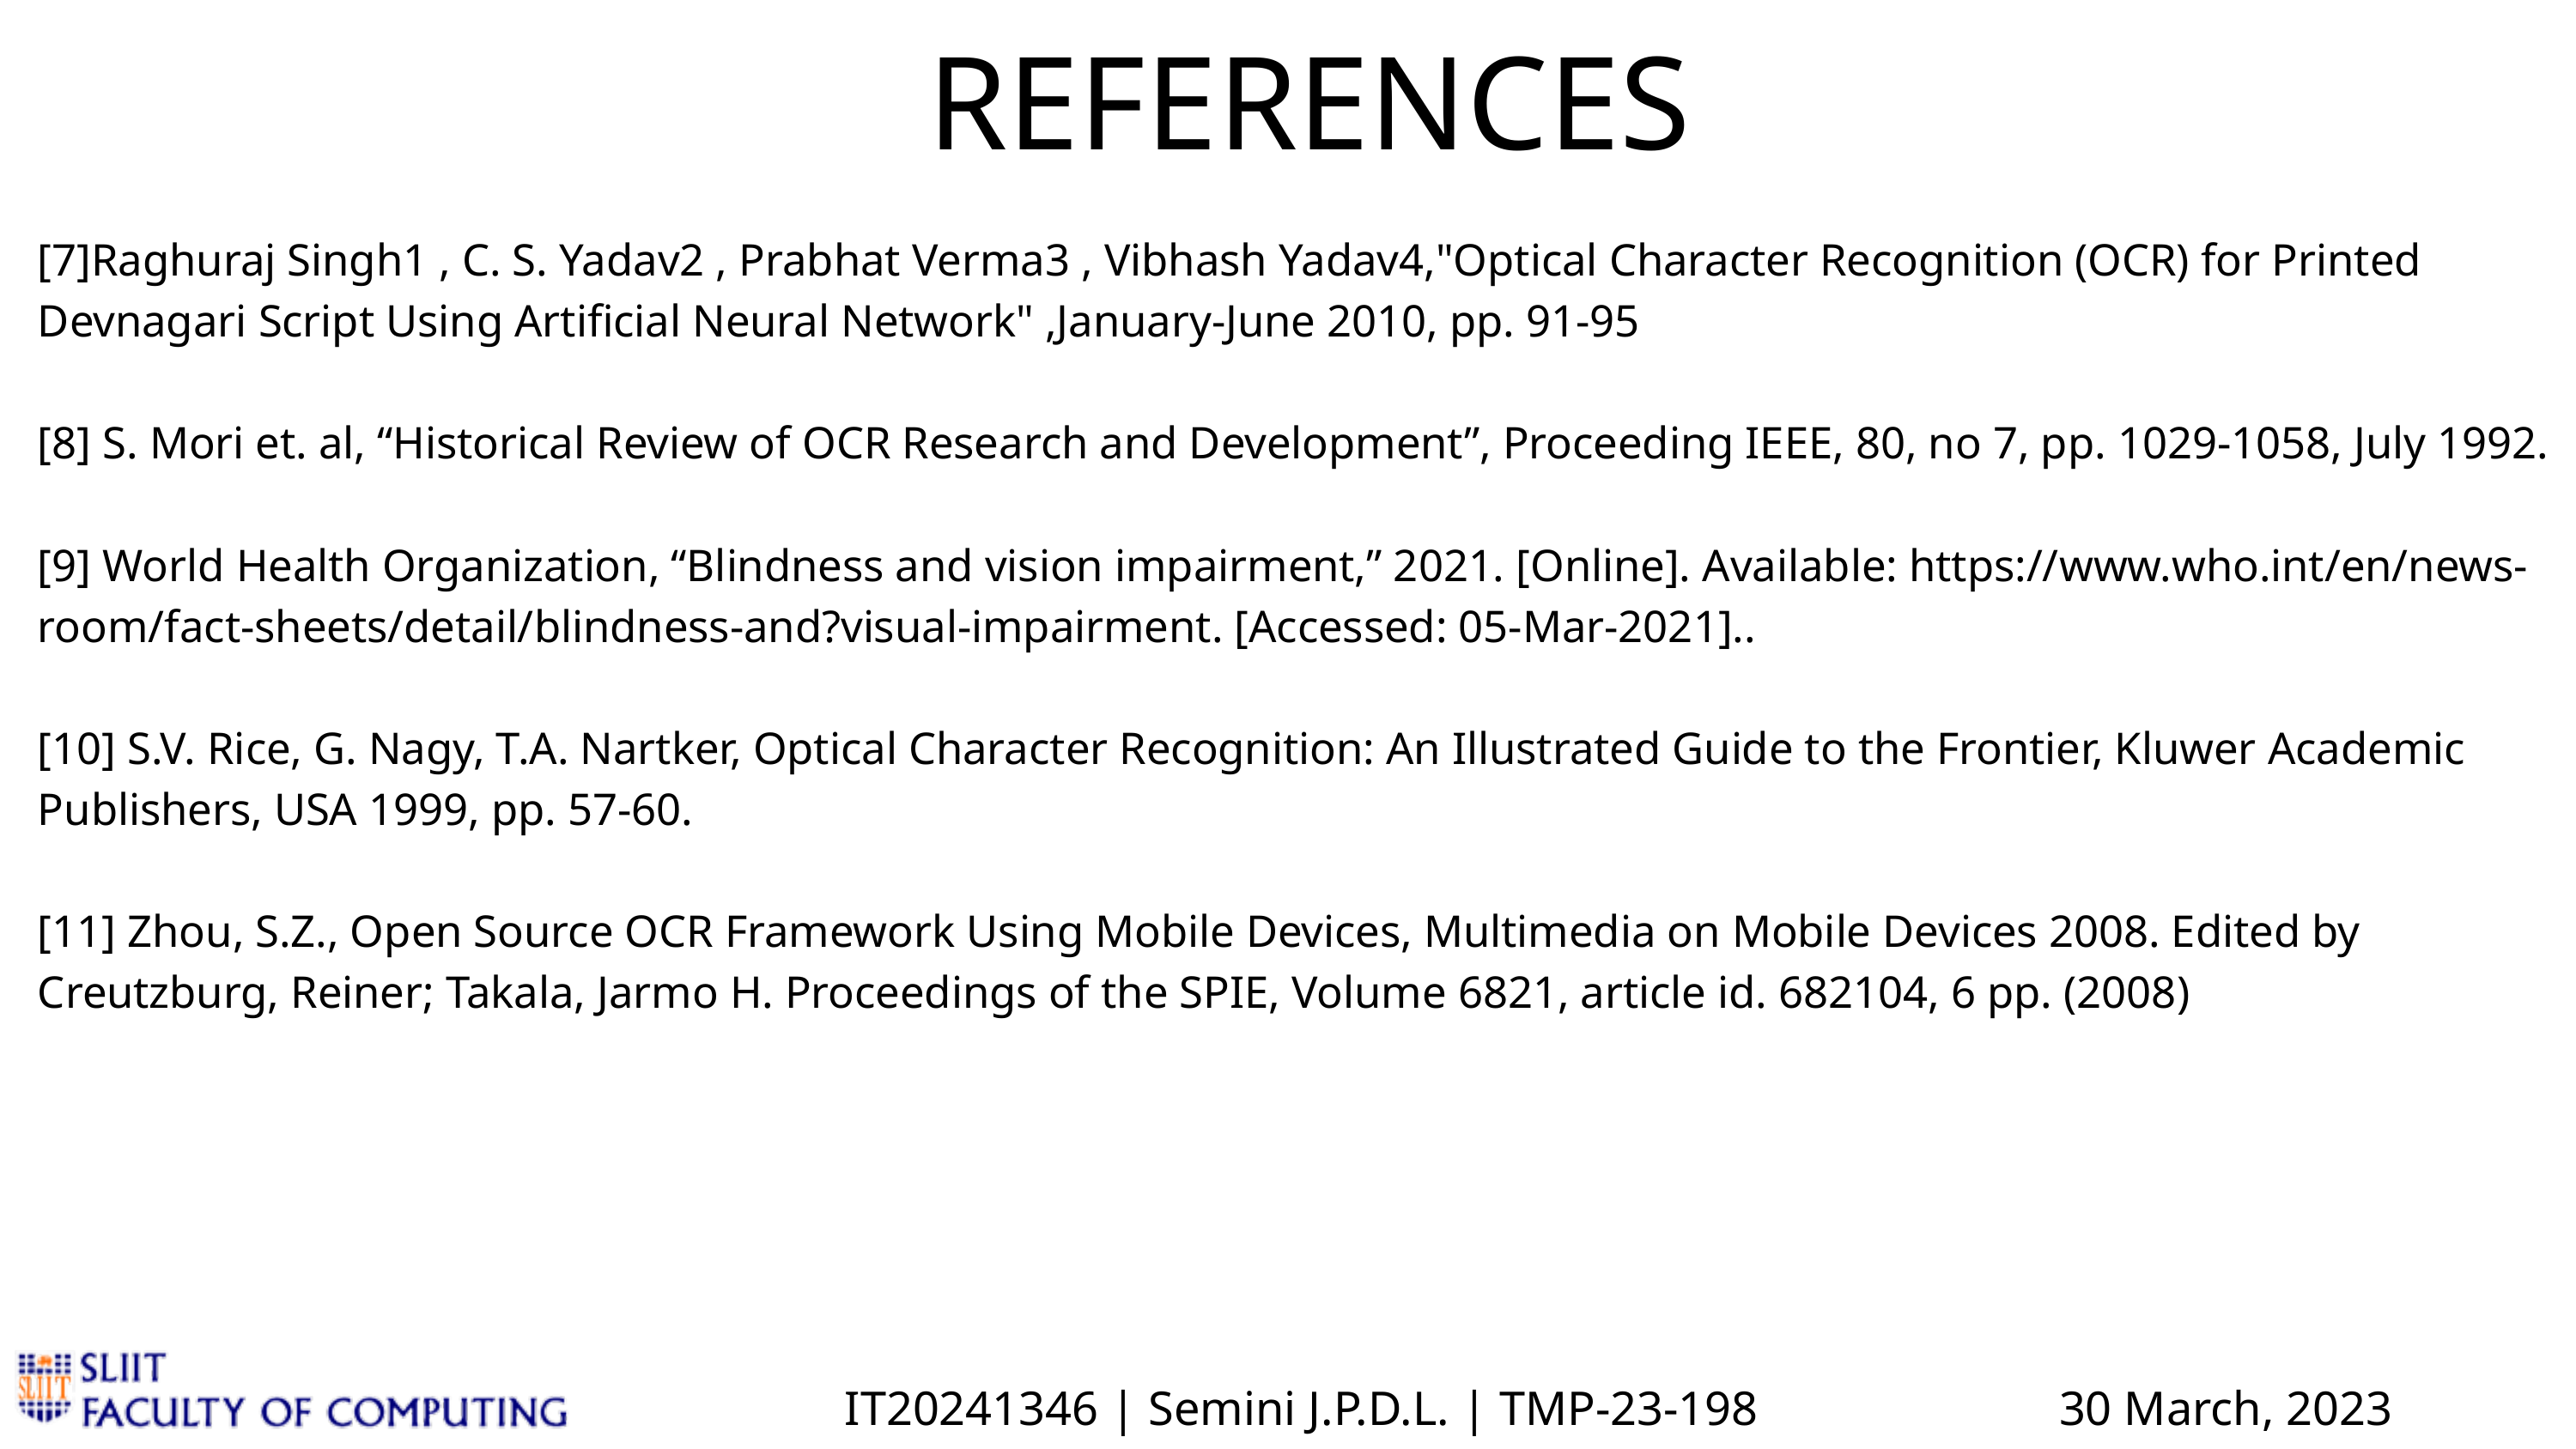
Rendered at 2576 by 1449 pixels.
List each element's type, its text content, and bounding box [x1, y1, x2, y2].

text_box REFERENCES [890, 0, 1728, 162]
text_box [7]Raghuraj Singh1 , C. S. Yadav2 , Prabhat Verma3 , Vibhash Yadav4,"Optical Character Recognition (OCR) for Printed Devnagari Script Using Artificial Neural Network" ,January-June 2010, pp. 91-95 [8] S. Mori et. al, “Historical Review of OCR Research and Development”, Proceeding IEEE, 80, no 7, pp. 1029-1058, July 1992. [9] World Health Organization, “Blindness and vision impairment,” 2021. [Online]. Available: https://www.who.int/en/news-room/fact-sheets/detail/blindness-and?visual-impairment. [Accessed: 05-Mar-2021].. [10] S.V. Rice, G. Nagy, T.A. Nartker, Optical Character Recognition: An Illustrated Guide to the Frontier, Kluwer Academic Publishers, USA 1999, pp. 57-60. [11] Zhou, S.Z., Open Source OCR Framework Using Mobile Devices, Multimedia on Mobile Devices 2008. Edited by Creutzburg, Reiner; Takala, Jarmo H. Proceedings of the SPIE, Volume 6821, article id. 682104, 6 pp. (2008) [37, 162, 2576, 1449]
picture [0, 1343, 617, 1449]
